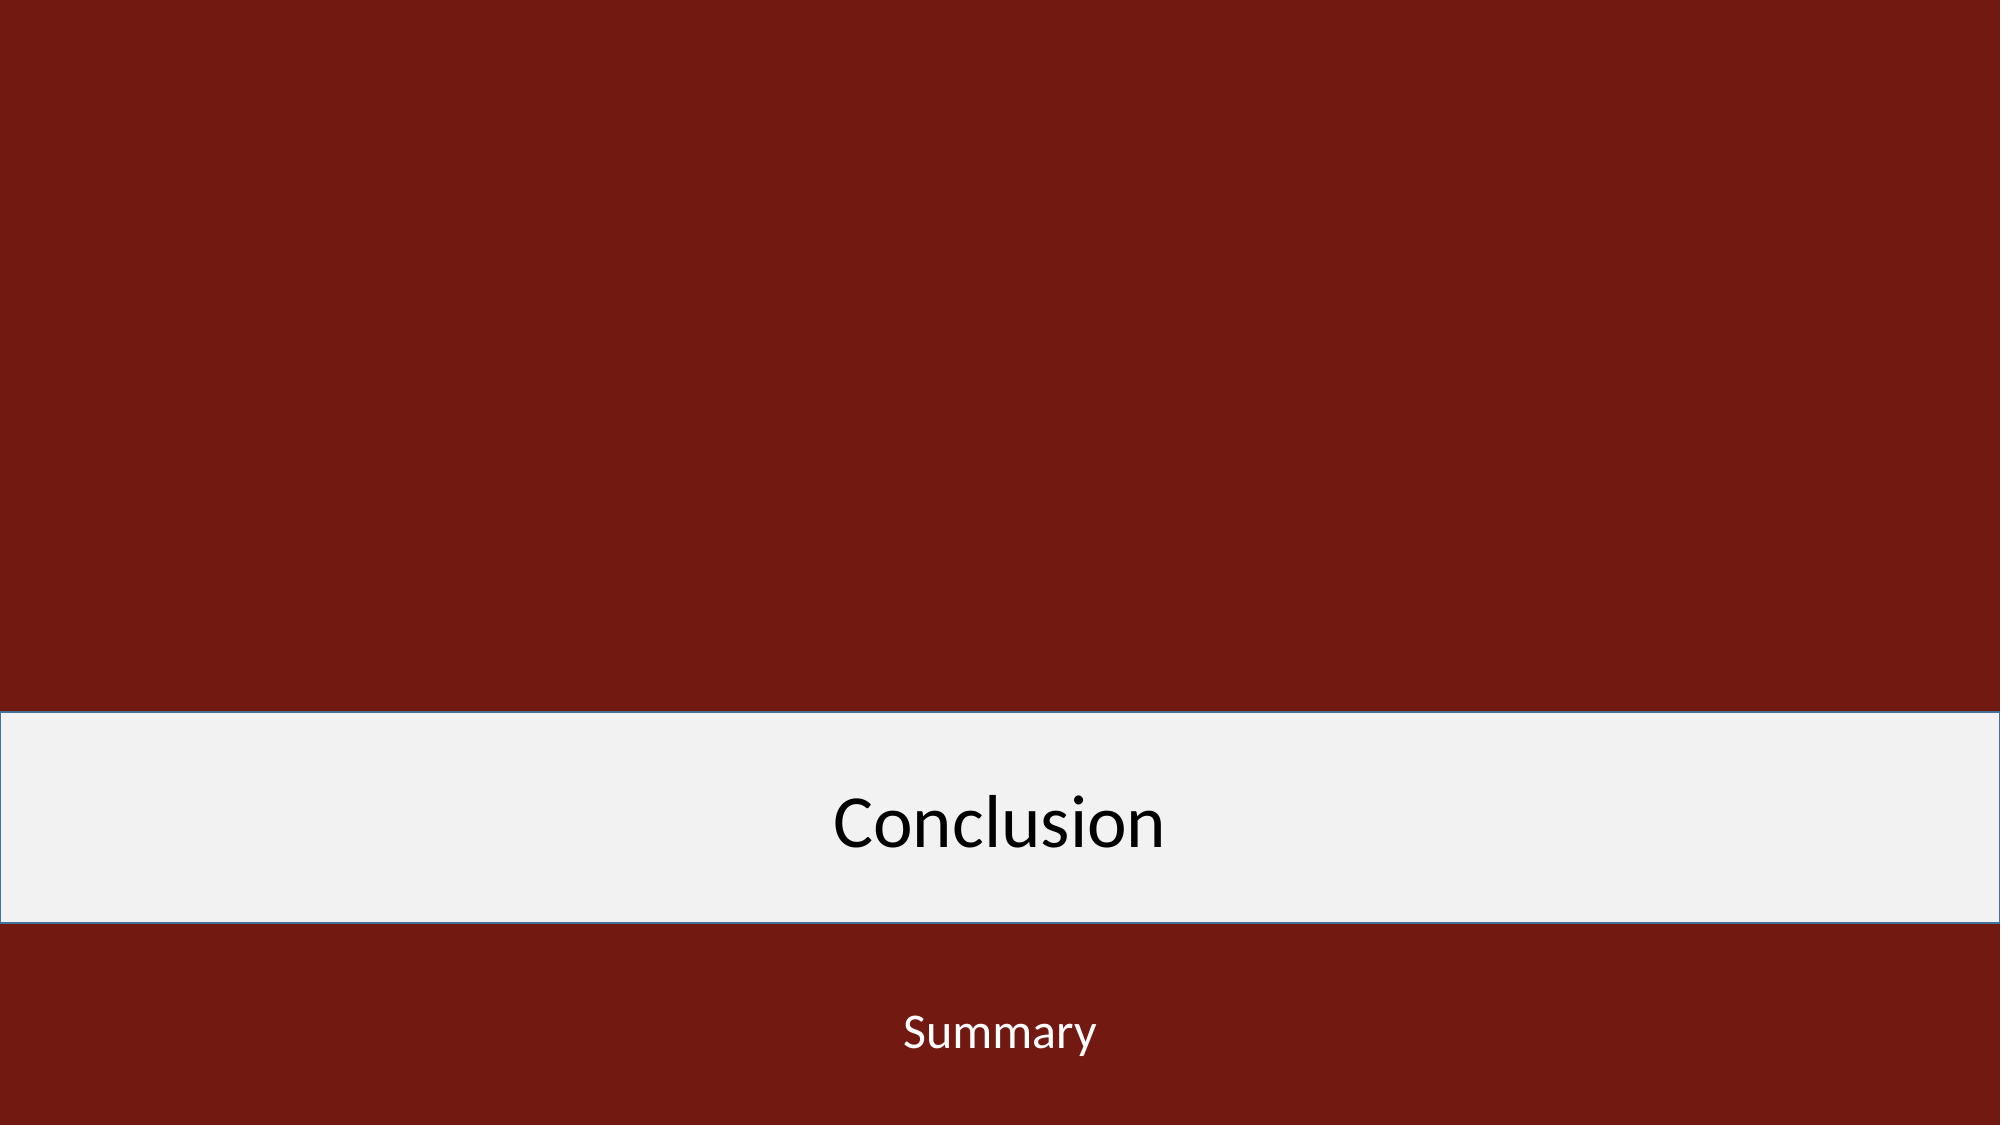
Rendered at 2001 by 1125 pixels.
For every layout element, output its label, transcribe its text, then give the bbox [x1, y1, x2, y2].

text_box Summary [0, 991, 2000, 1067]
text_box Conclusion [0, 711, 2000, 924]
